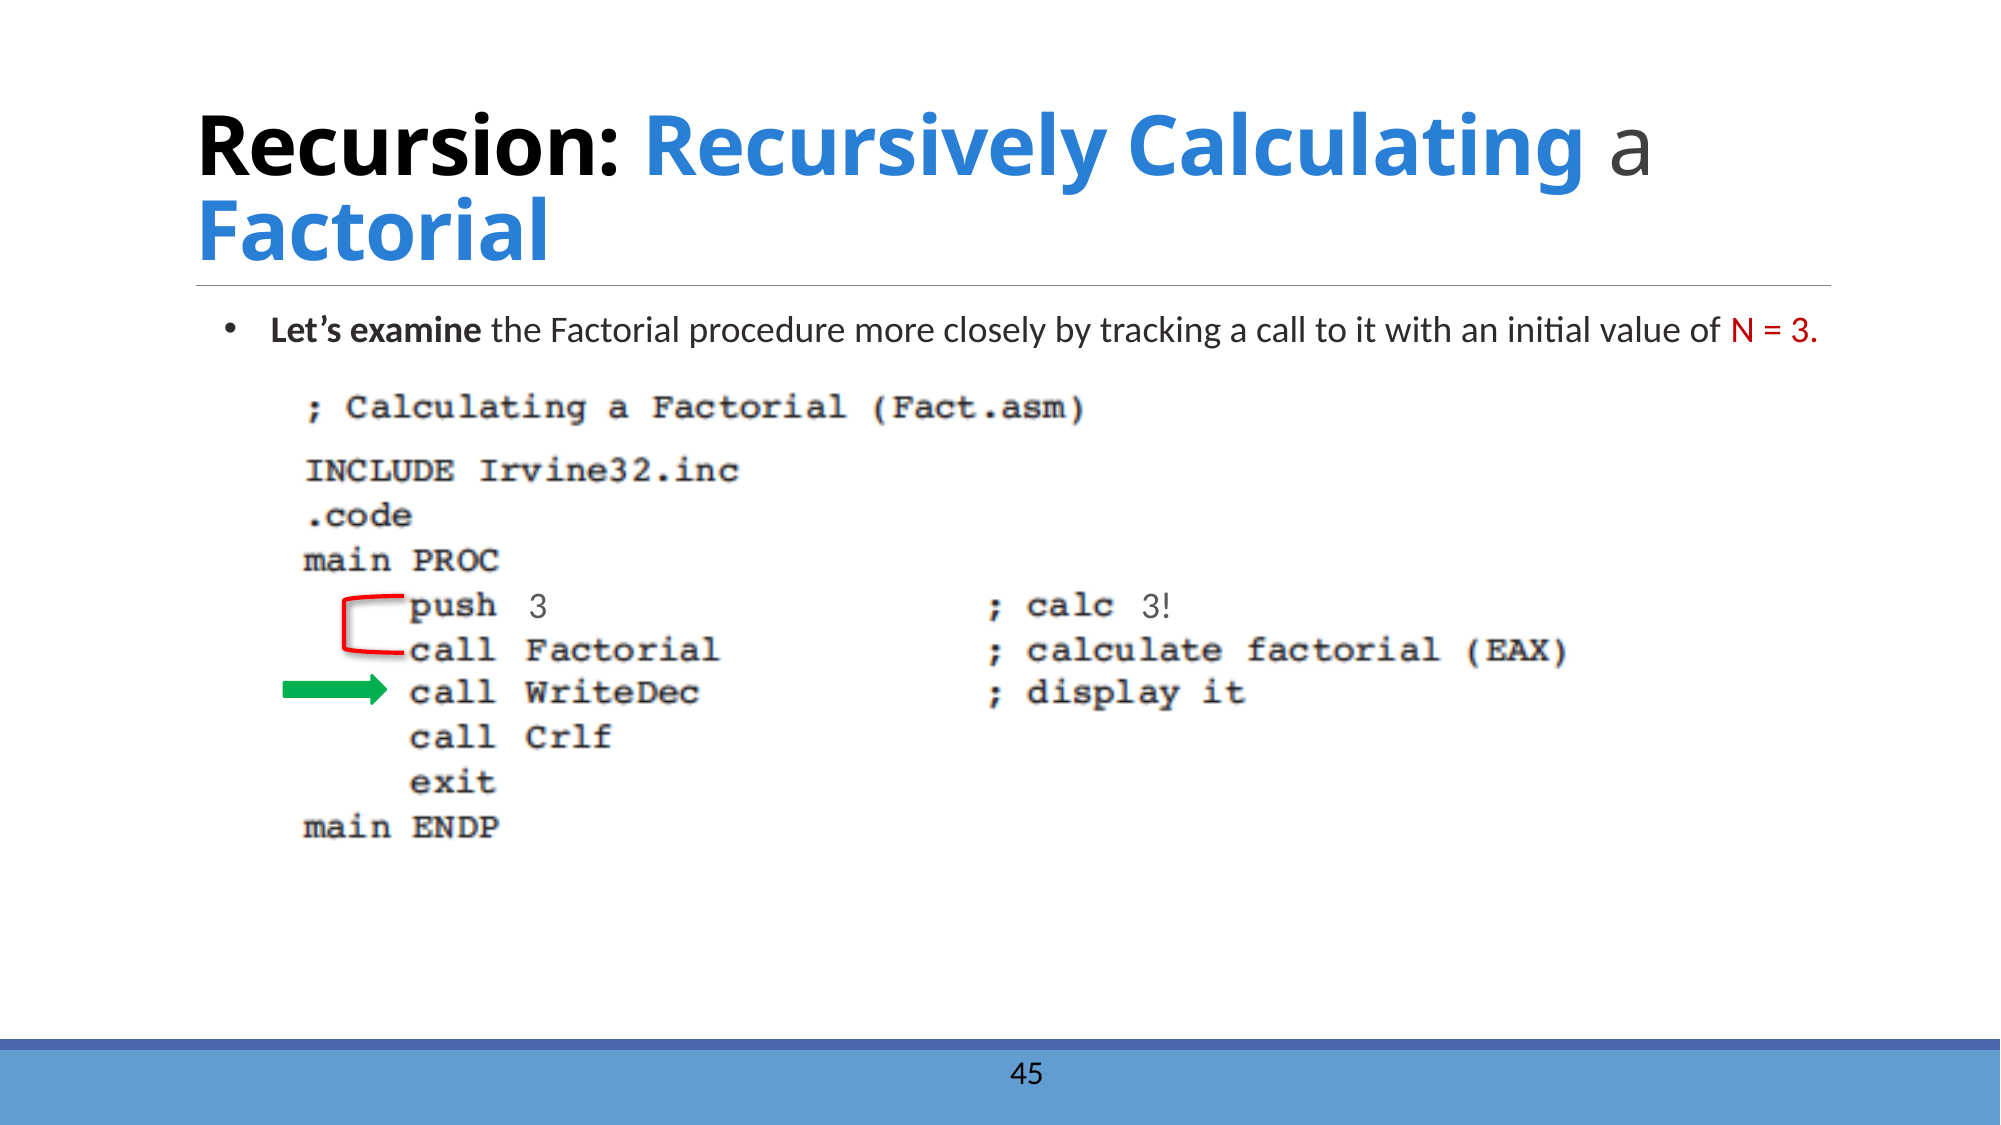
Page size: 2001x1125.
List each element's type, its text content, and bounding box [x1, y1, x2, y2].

slide_number 46 [843, 1041, 1059, 1102]
title Recursion: Recursively Calculating a Factorial [180, 47, 1830, 285]
text_box Let’s examine the Factorial procedure more closely by tracking a call to it with an initial value of N = 3. [209, 297, 1880, 358]
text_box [281, 391, 1682, 870]
